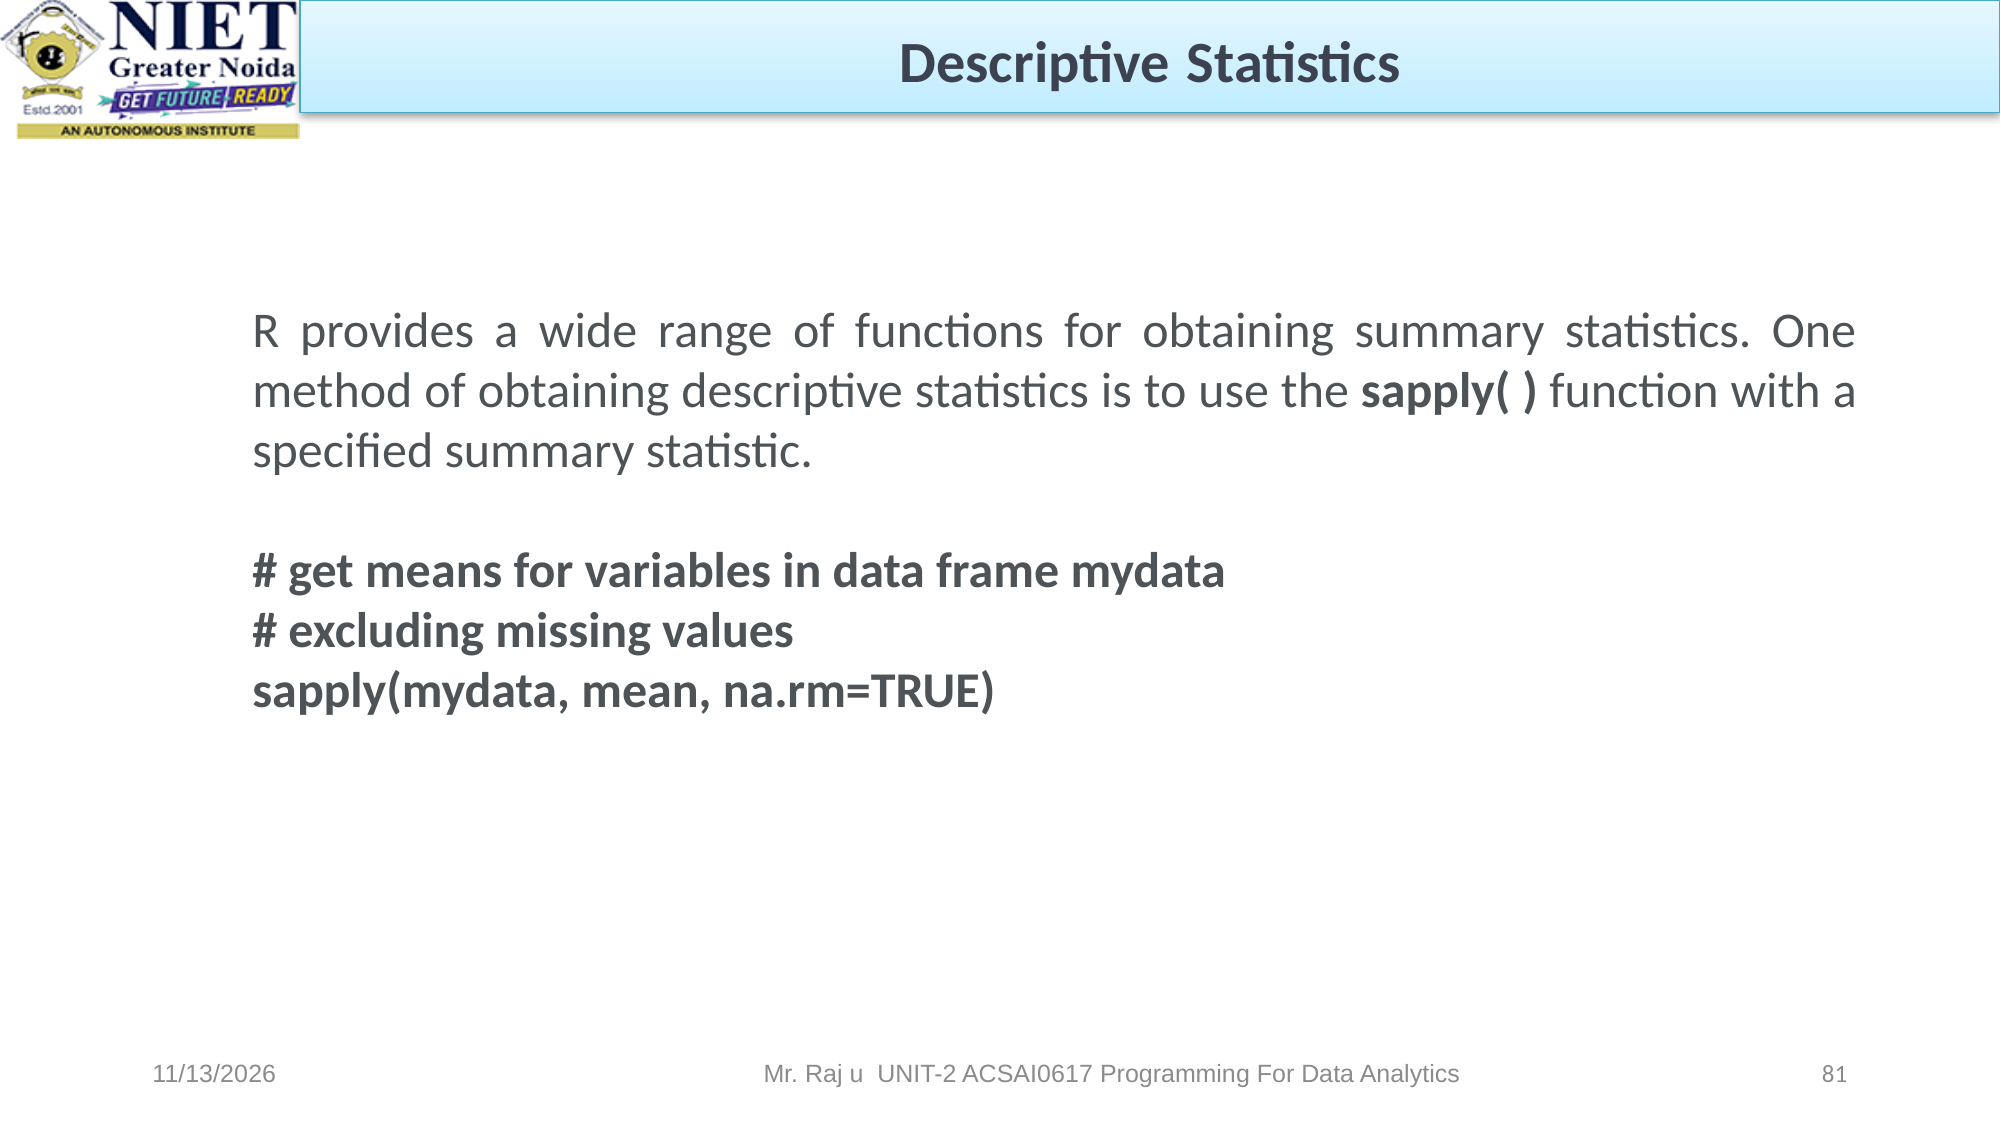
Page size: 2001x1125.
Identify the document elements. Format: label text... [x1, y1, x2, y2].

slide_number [137, 1042, 537, 1103]
picture [0, 0, 300, 140]
text_box R provides a wide range of functions for obtaining summary statistics. One method of obtaining descriptive statistics is to use the sapply( ) function with a specified summary statistic. # get means for variables in data frame mydata # excluding missing values sapply(mydata, mean, na.rm=TRUE) [162, 290, 1872, 786]
text_box Descriptive Statistics [300, 0, 2000, 113]
slide_number 81 [1688, 1042, 1863, 1103]
footer Mr. Raj u UNIT-2 ACSAI0617 Programming For Data Analytics [537, 1042, 1688, 1103]
